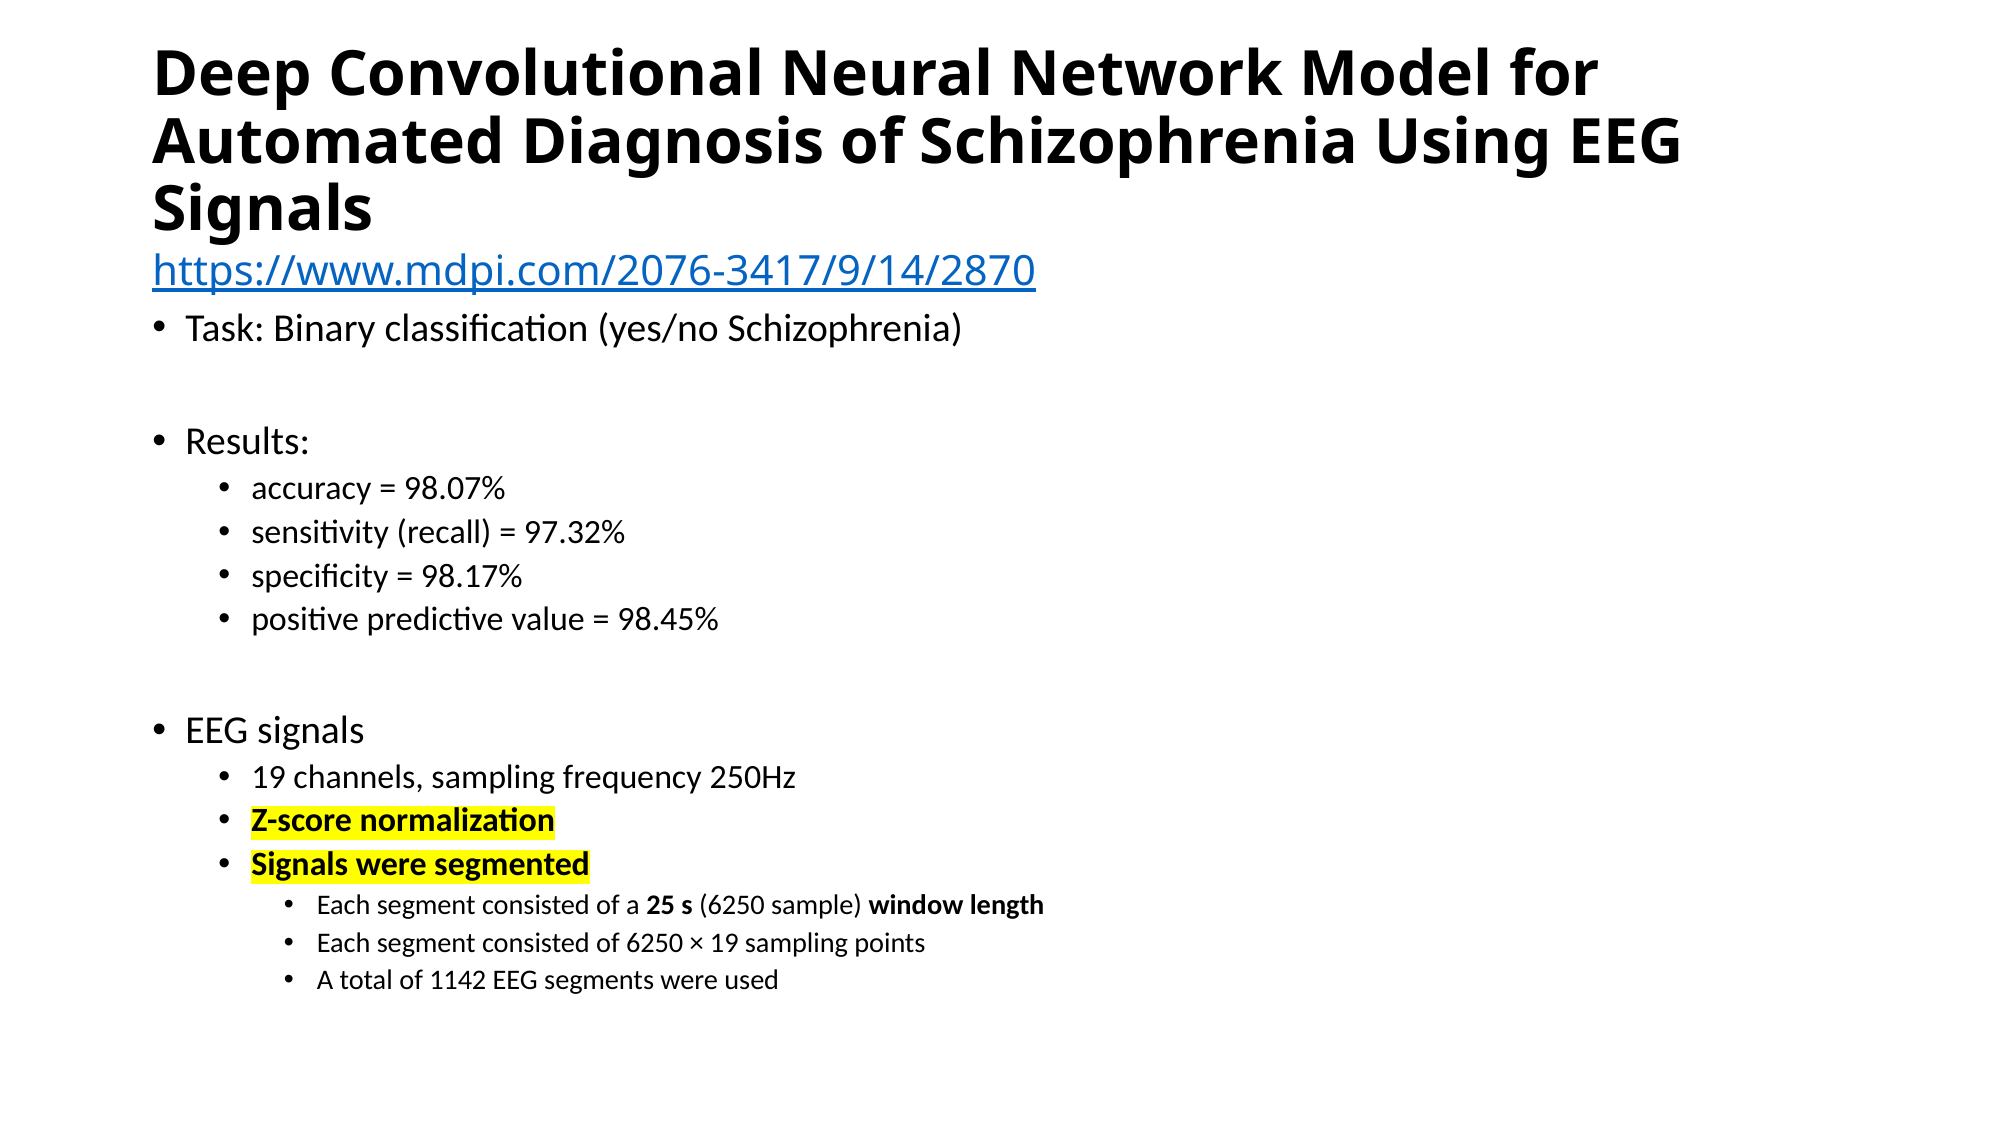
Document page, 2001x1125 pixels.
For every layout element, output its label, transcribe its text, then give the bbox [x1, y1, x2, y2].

title Deep Convolutional Neural Network Model for Automated Diagnosis of Schizophrenia Using EEG Signals https://www.mdpi.com/2076-3417/9/14/2870 [137, 59, 1863, 278]
list Task: Binary classification (yes/no Schizophrenia) Results: accuracy = 98.07% sensitivity (recall) = 97.32% specificity = 98.17% positive predictive value = 98.45% EEG signals 19 channels, sampling frequency 250Hz Z-score normalization Signals were segmented Each segment consisted of a 25 s (6250 sample) window length Each segment consisted of 6250 × 19 sampling points A total of 1142 EEG segments were used [137, 299, 1863, 1014]
